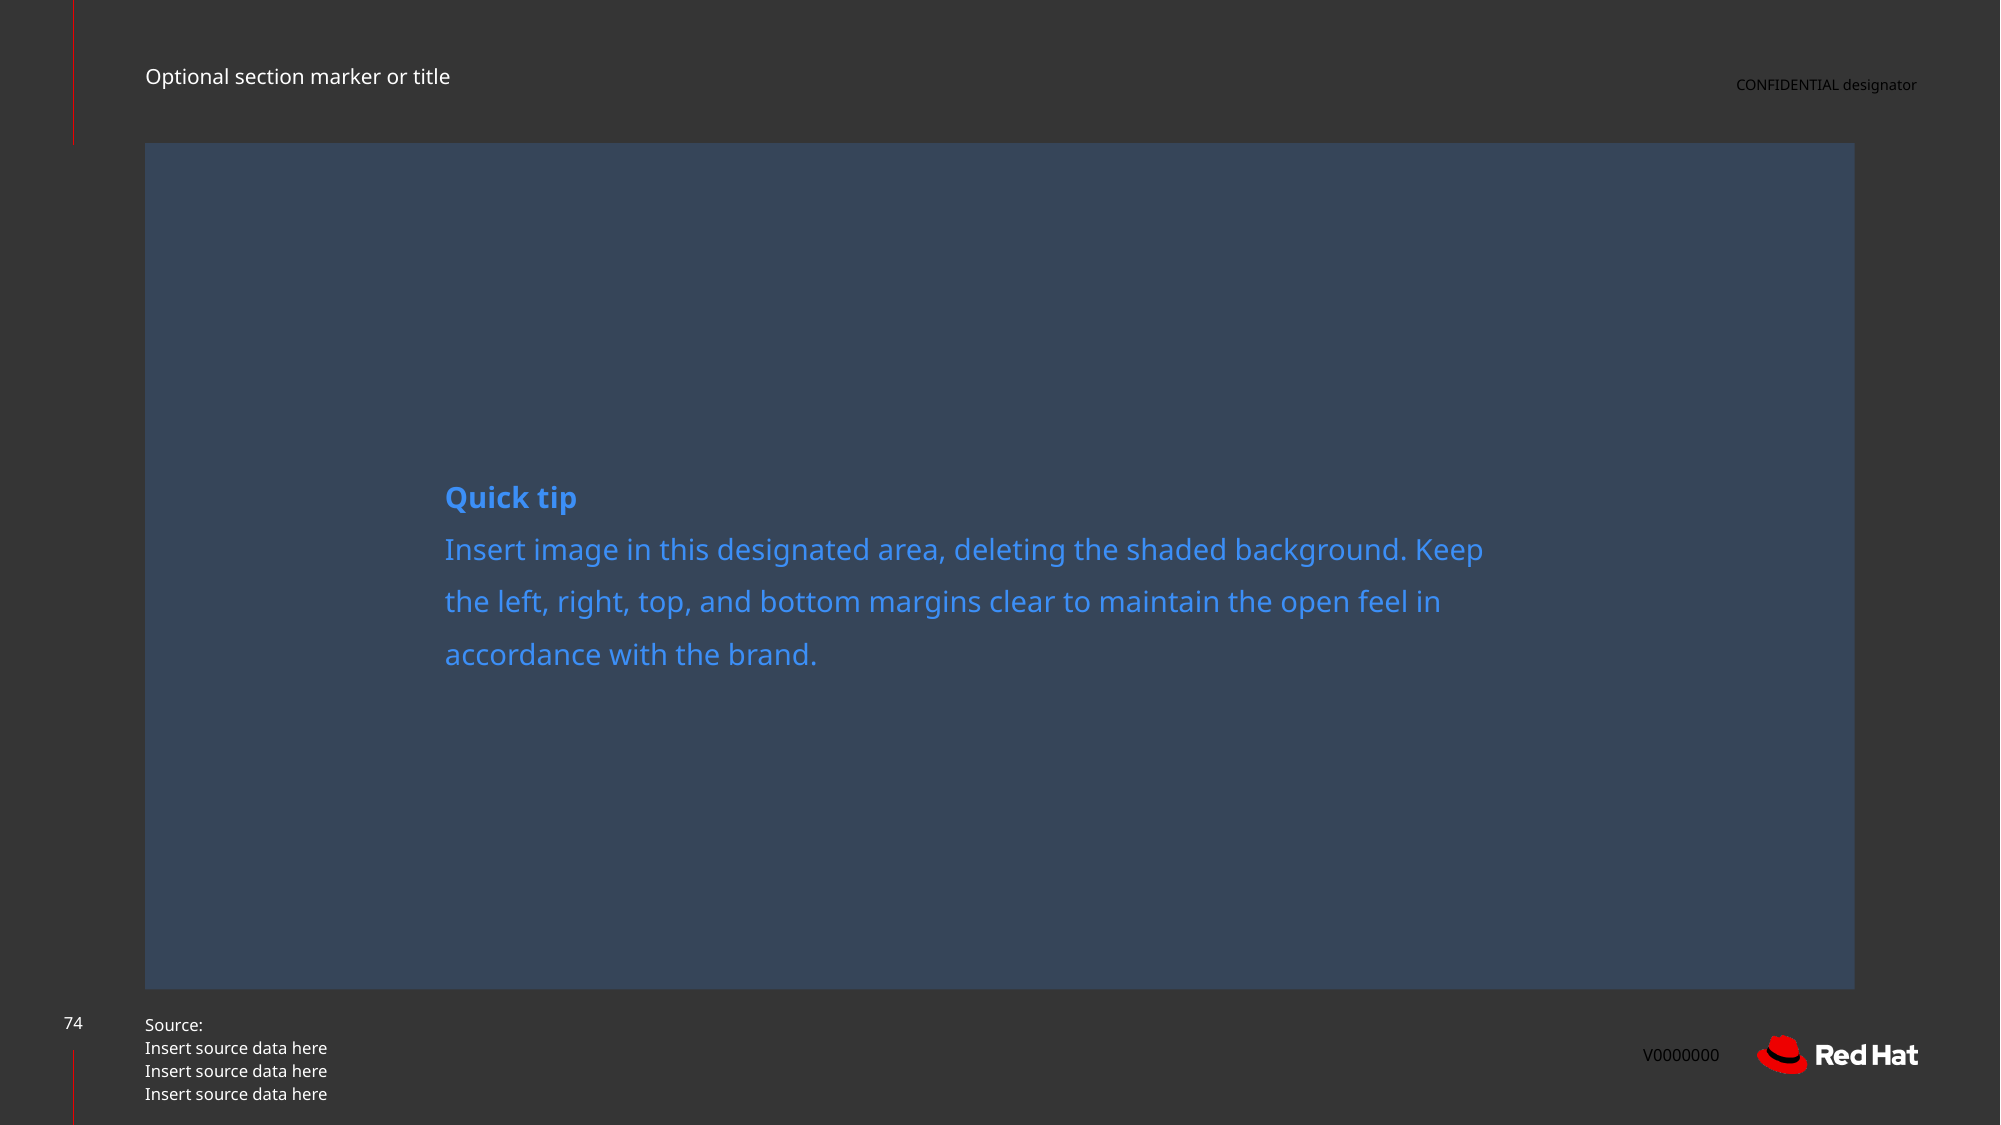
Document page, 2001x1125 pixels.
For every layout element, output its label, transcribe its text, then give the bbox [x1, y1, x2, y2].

picture [1757, 1035, 1918, 1074]
text_box Quick tip Insert image in this designated area, deleting the shaded background. Keep the left, right, top, and bottom margins clear to maintain the open feel in accordance with the brand. [145, 143, 1855, 990]
subtitle Optional section marker or title [73, 9, 919, 143]
slide_number ‹#› [13, 1012, 134, 1036]
subtitle Source: Insert source data here Insert source data here Insert source data here [145, 1012, 1458, 1104]
